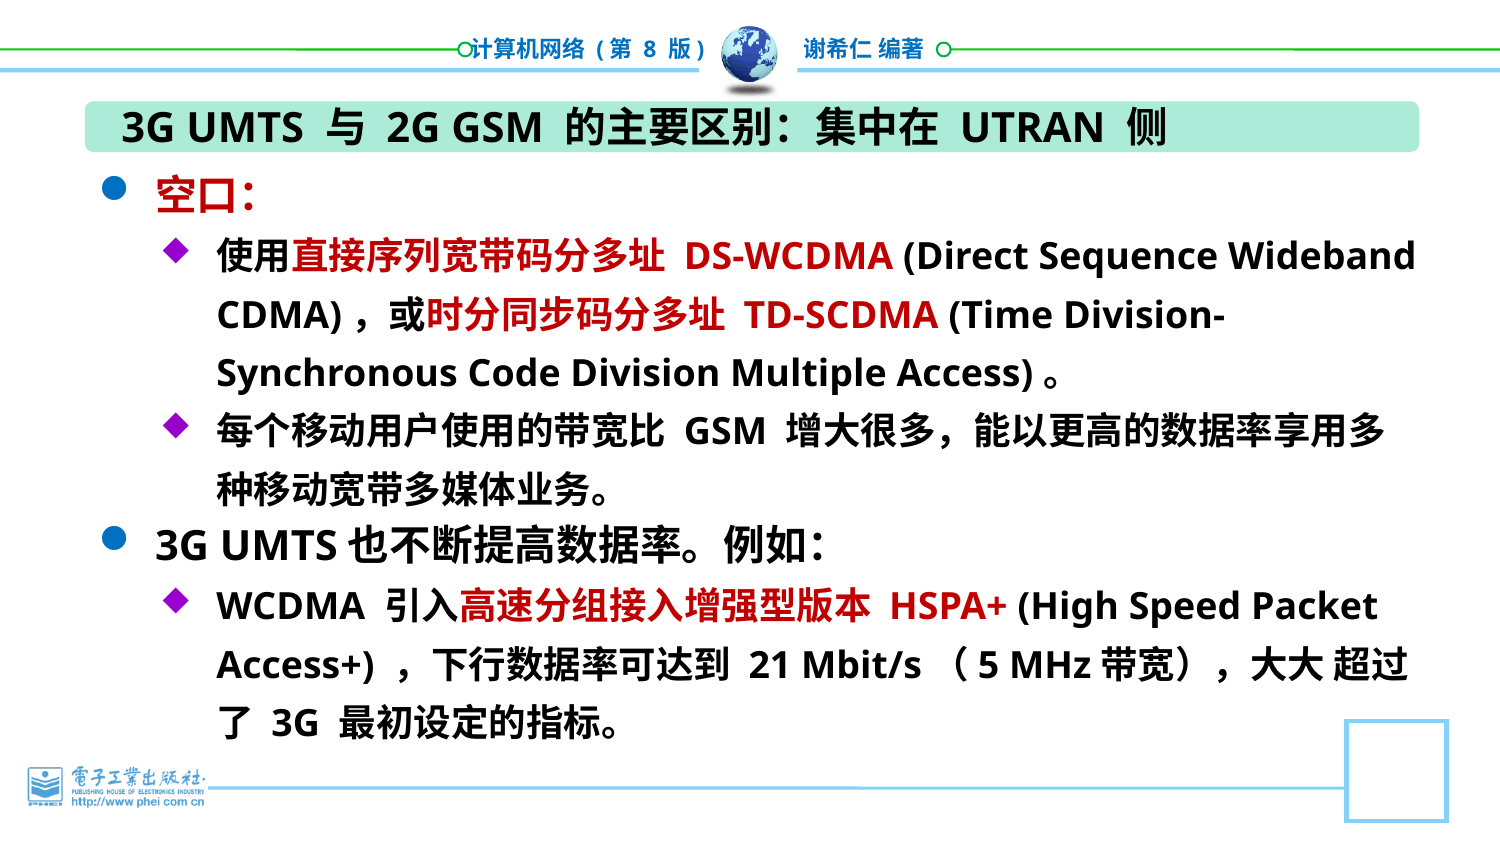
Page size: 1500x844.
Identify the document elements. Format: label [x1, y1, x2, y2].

picture [23, 764, 208, 809]
picture [719, 24, 779, 93]
text_box [83, 93, 1433, 752]
